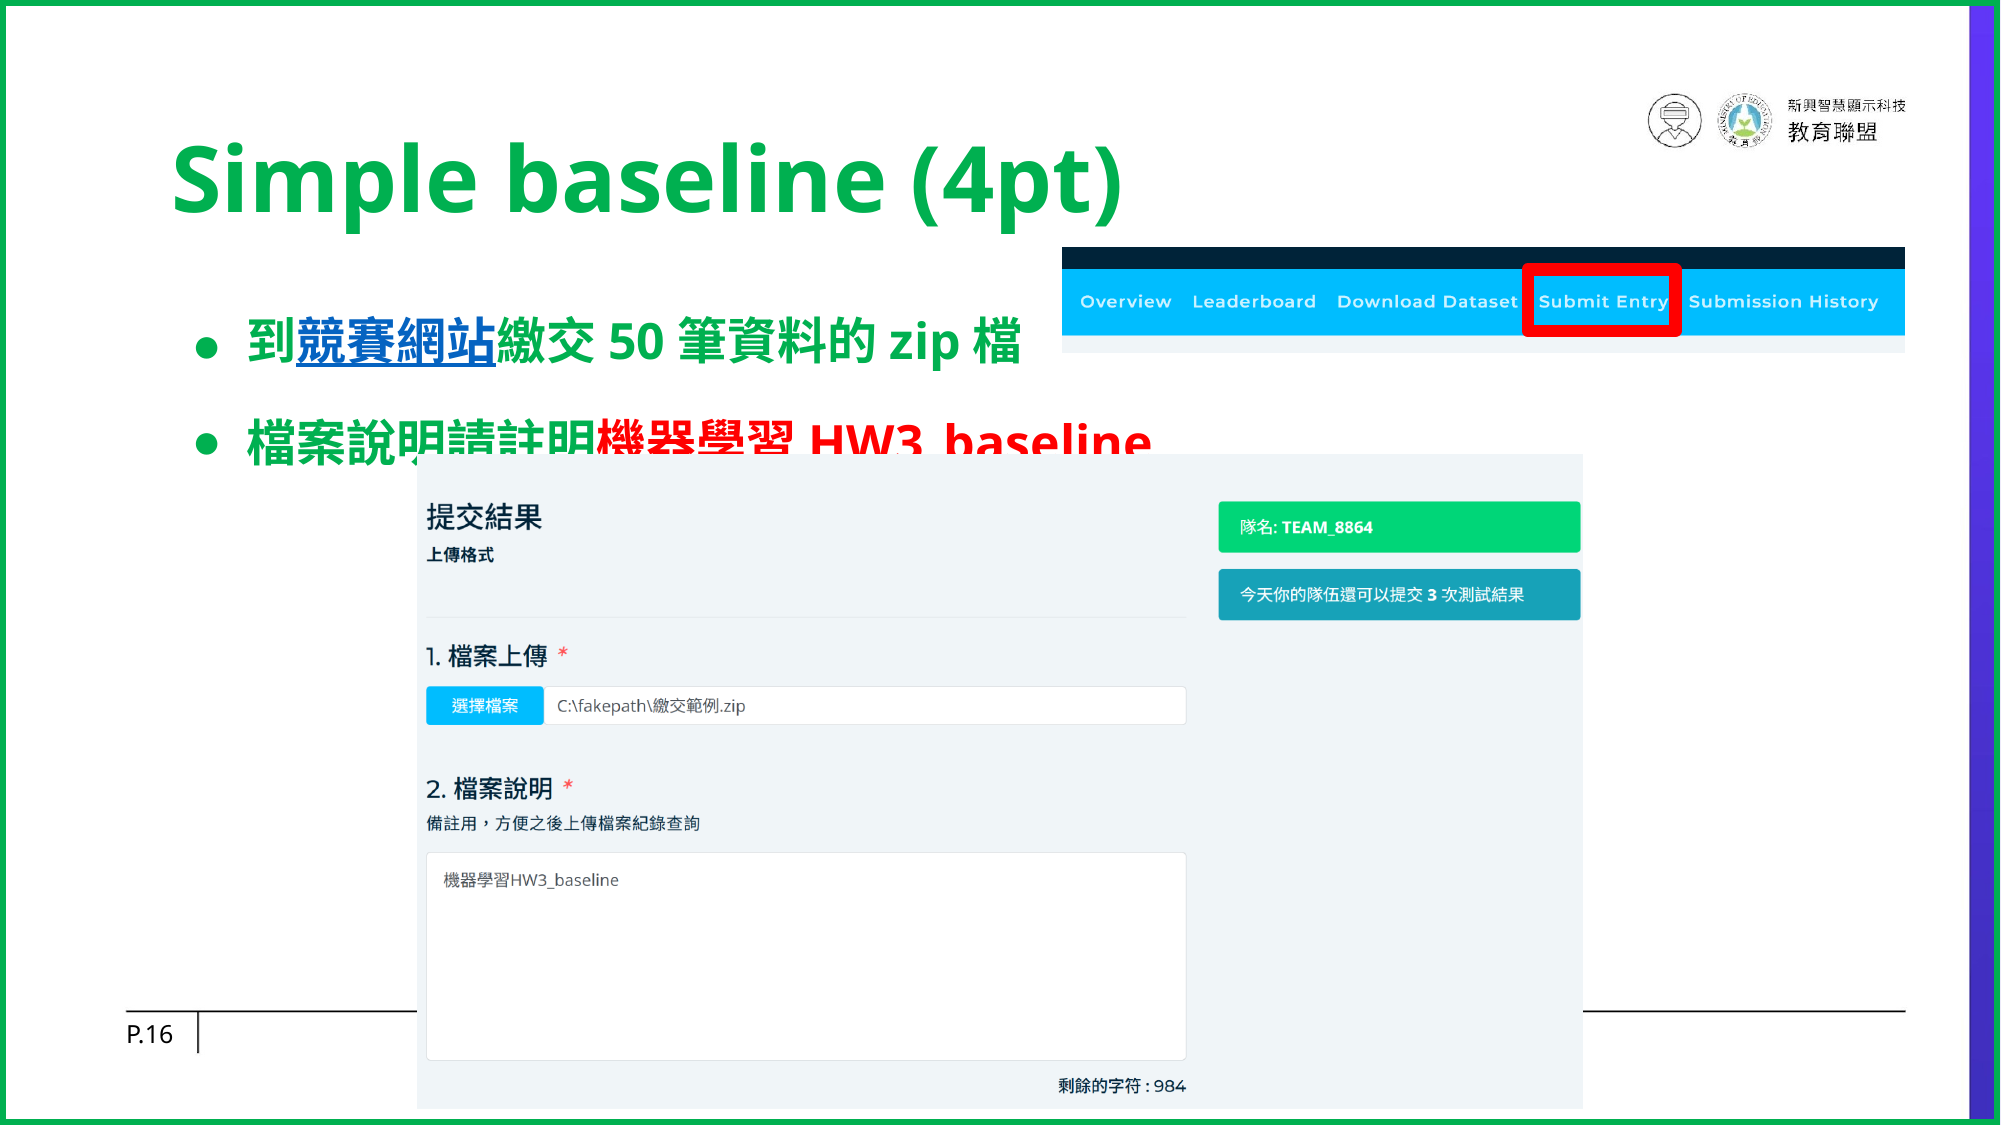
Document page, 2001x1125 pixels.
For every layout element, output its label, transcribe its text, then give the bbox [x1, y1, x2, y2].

picture [1445, 296, 1452, 307]
picture [1217, 300, 1224, 307]
list 到競賽網站繳交50筆資料的zip檔 檔案說明請註明機器學習HW3_baseline [156, 265, 1814, 937]
picture [1195, 296, 1202, 307]
picture [1716, 296, 1723, 307]
text_box [0, 0, 2000, 1125]
picture [1479, 300, 1486, 307]
title Simple baseline (4pt) [156, 135, 1592, 230]
picture [1367, 299, 1374, 307]
picture [1513, 297, 1517, 307]
picture [1339, 296, 1346, 307]
picture [1460, 300, 1466, 307]
picture [1428, 296, 1434, 307]
picture [1286, 300, 1293, 307]
picture [417, 454, 1583, 1110]
picture [1062, 246, 1906, 354]
picture [1262, 296, 1268, 307]
picture [1231, 296, 1237, 307]
slide_number P.‹#› [111, 1016, 204, 1055]
picture [1705, 299, 1711, 307]
picture [1811, 296, 1820, 307]
picture [1471, 297, 1475, 307]
picture [1308, 296, 1314, 307]
picture [1414, 300, 1421, 307]
